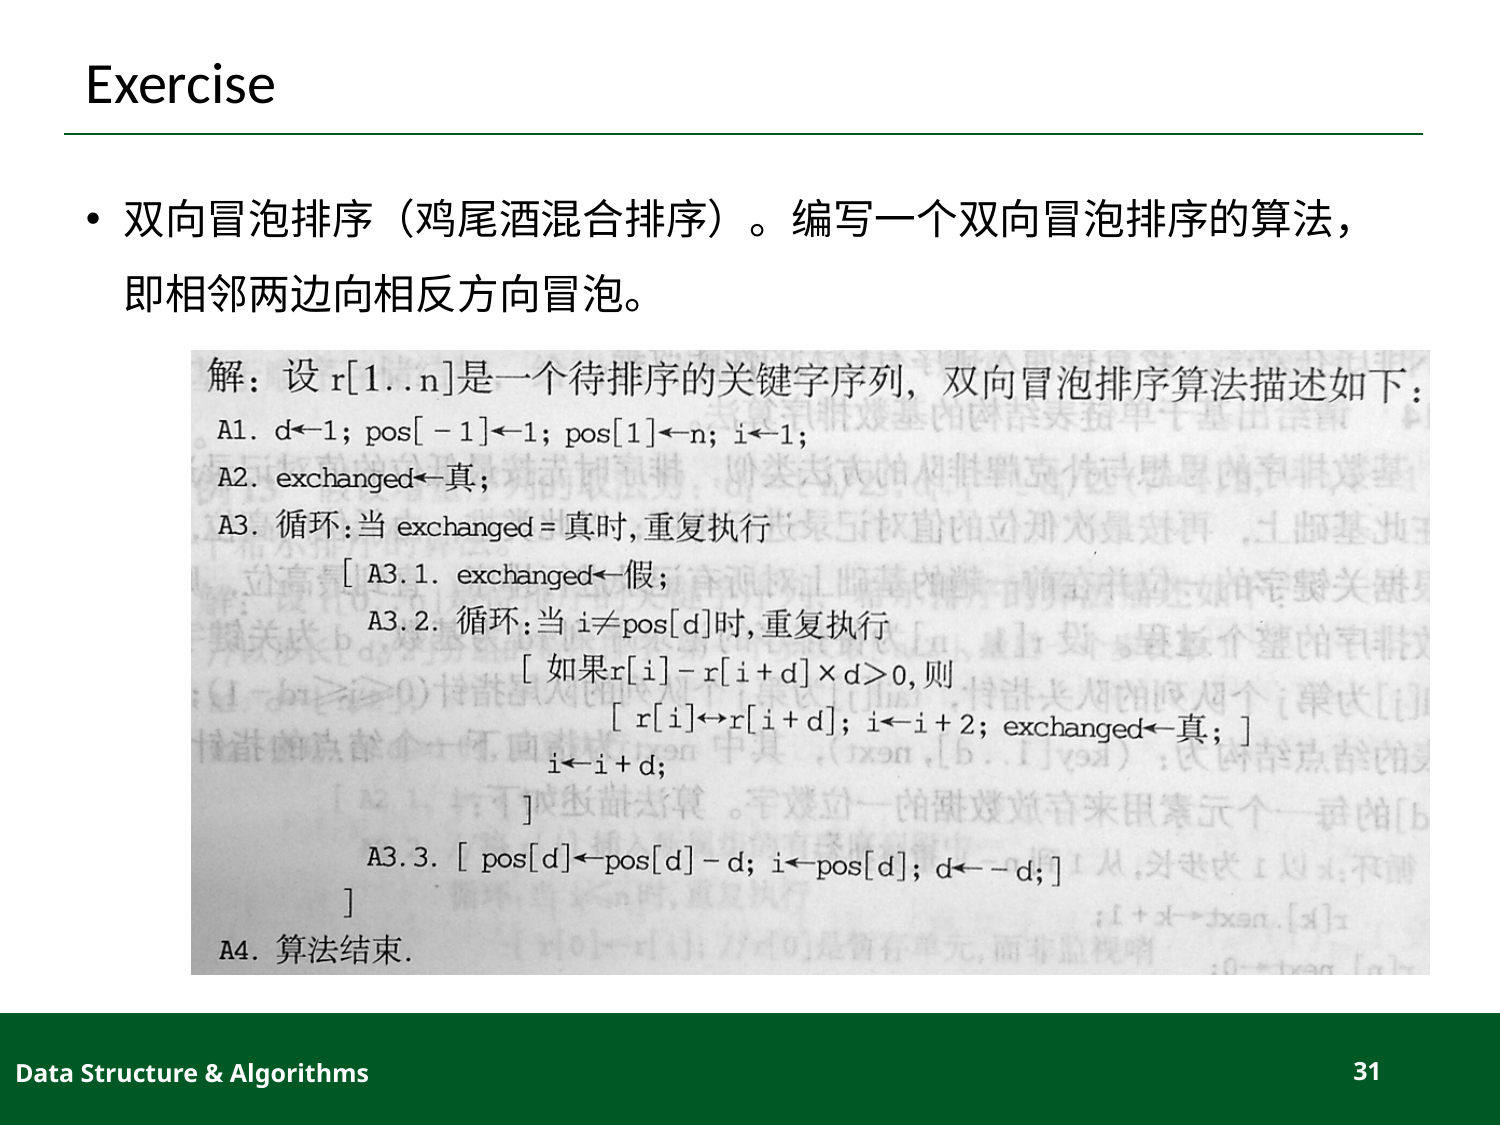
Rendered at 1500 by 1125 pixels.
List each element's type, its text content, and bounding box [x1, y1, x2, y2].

title Exercise [70, 34, 1430, 135]
list 双向冒泡排序（鸡尾酒混合排序）。编写一个双向冒泡排序的算法，即相邻两边向相反方向冒泡。 [70, 160, 1430, 991]
slide_number 31 [1059, 1042, 1397, 1103]
footer Data Structure & Algorithms [0, 1042, 507, 1103]
picture [191, 350, 1430, 975]
